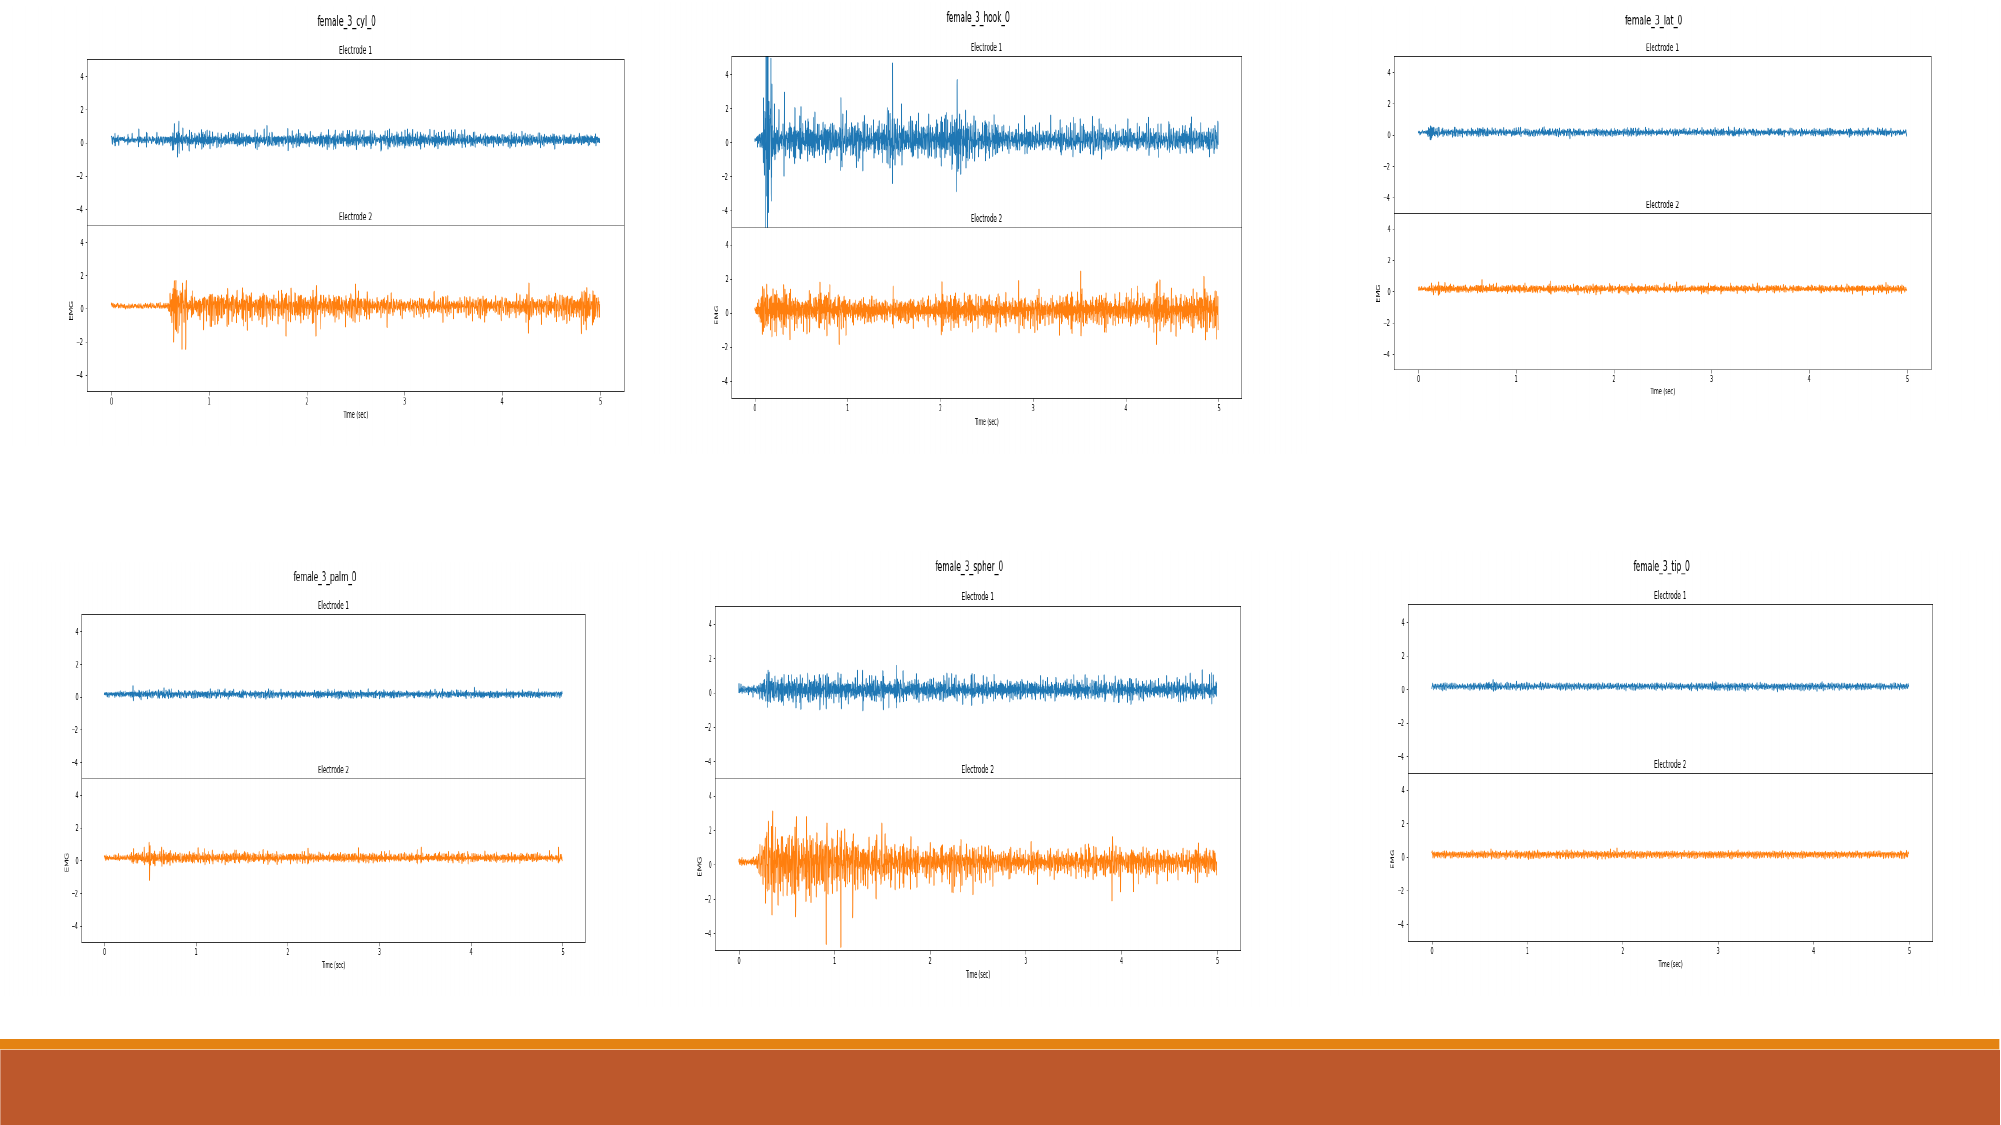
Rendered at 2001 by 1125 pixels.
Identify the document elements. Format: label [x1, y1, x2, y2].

picture [0, 1, 2000, 454]
picture [0, 550, 1308, 1007]
picture [1323, 550, 2000, 996]
